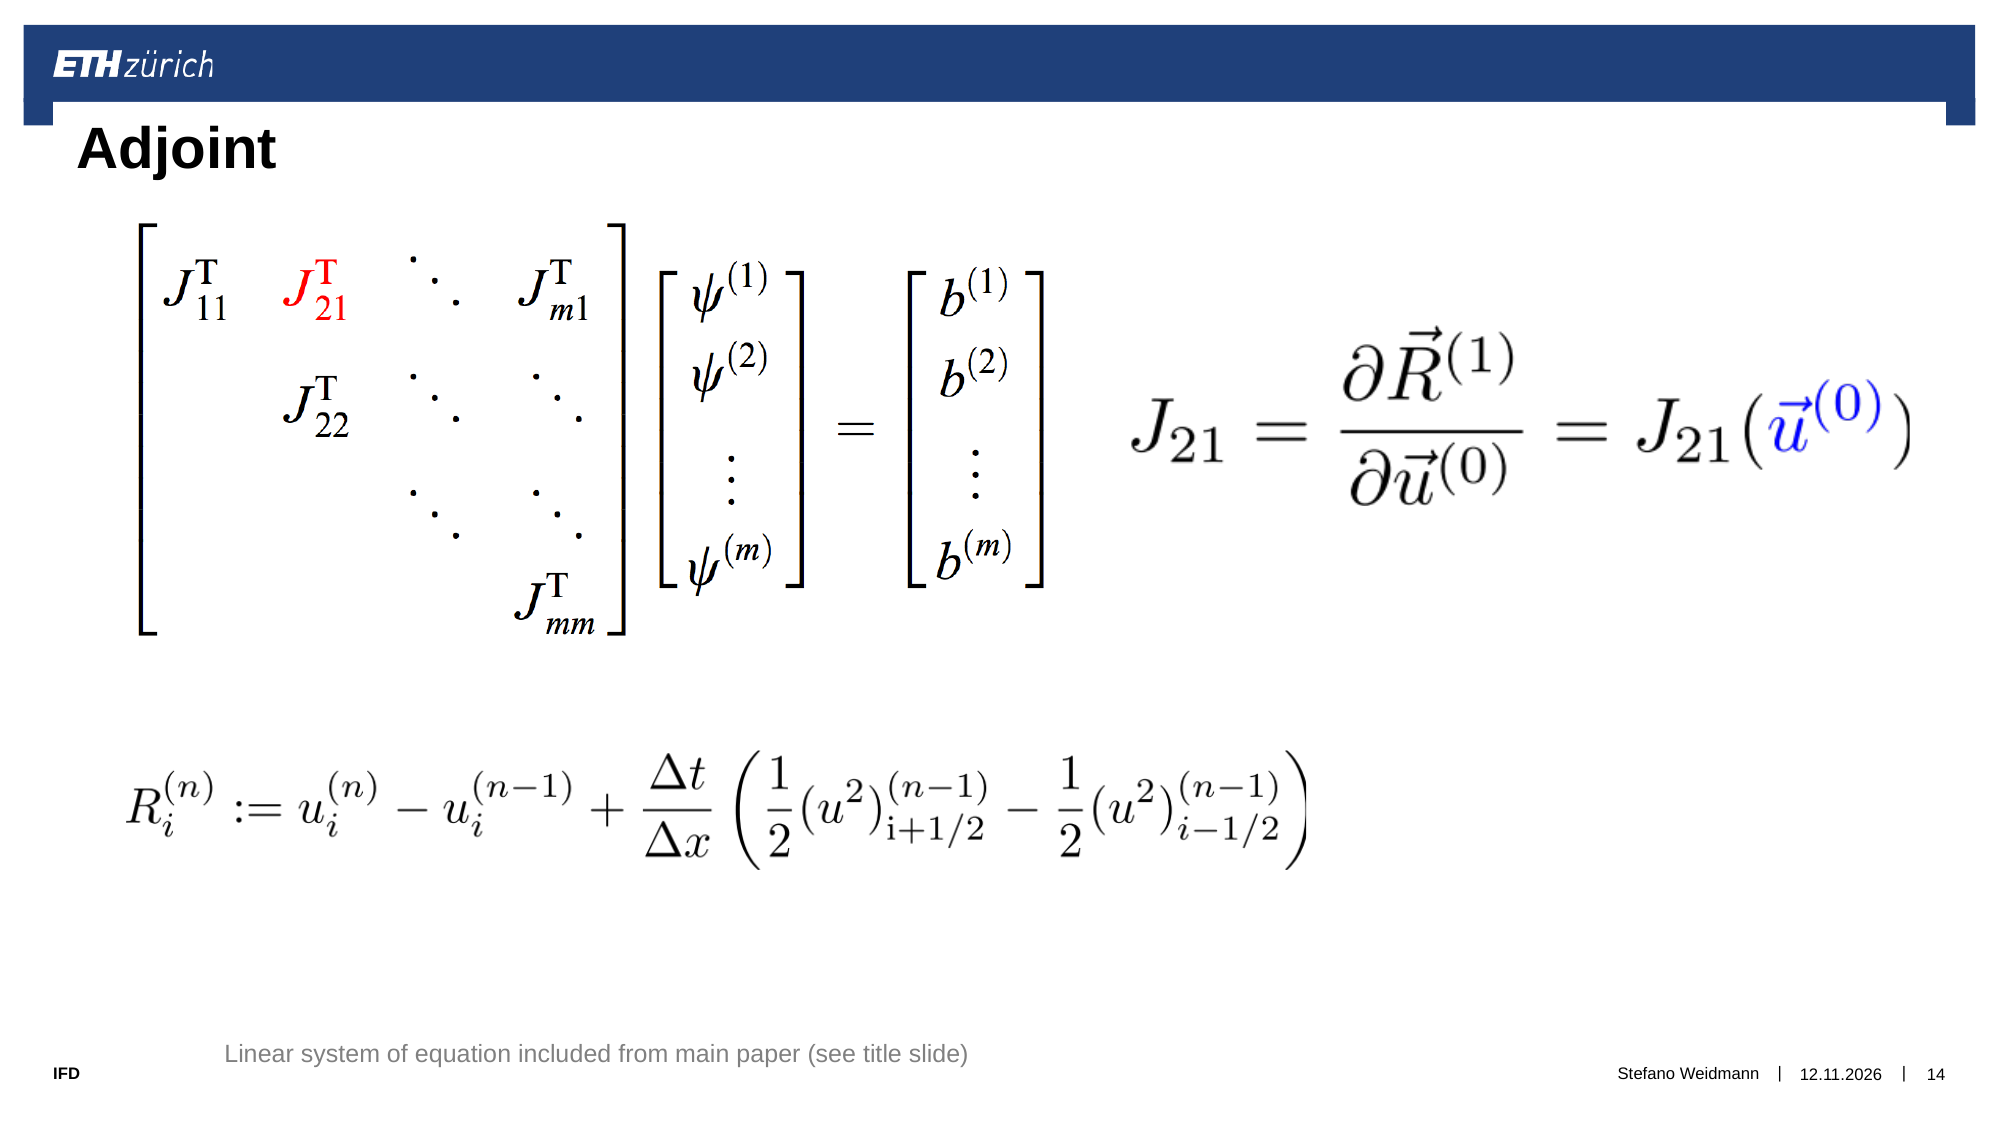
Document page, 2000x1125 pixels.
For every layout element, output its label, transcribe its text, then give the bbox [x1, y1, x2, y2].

picture [1130, 324, 1910, 506]
slide_number 14 [1906, 1034, 1966, 1112]
title Adjoint [53, 101, 1946, 262]
footer Stefano Weidmann [999, 1075, 1760, 1111]
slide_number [1790, 1075, 1892, 1112]
picture [125, 749, 1307, 870]
text_box Linear system of equation included from main paper (see title slide) [209, 1029, 1897, 1075]
picture [125, 199, 1050, 646]
